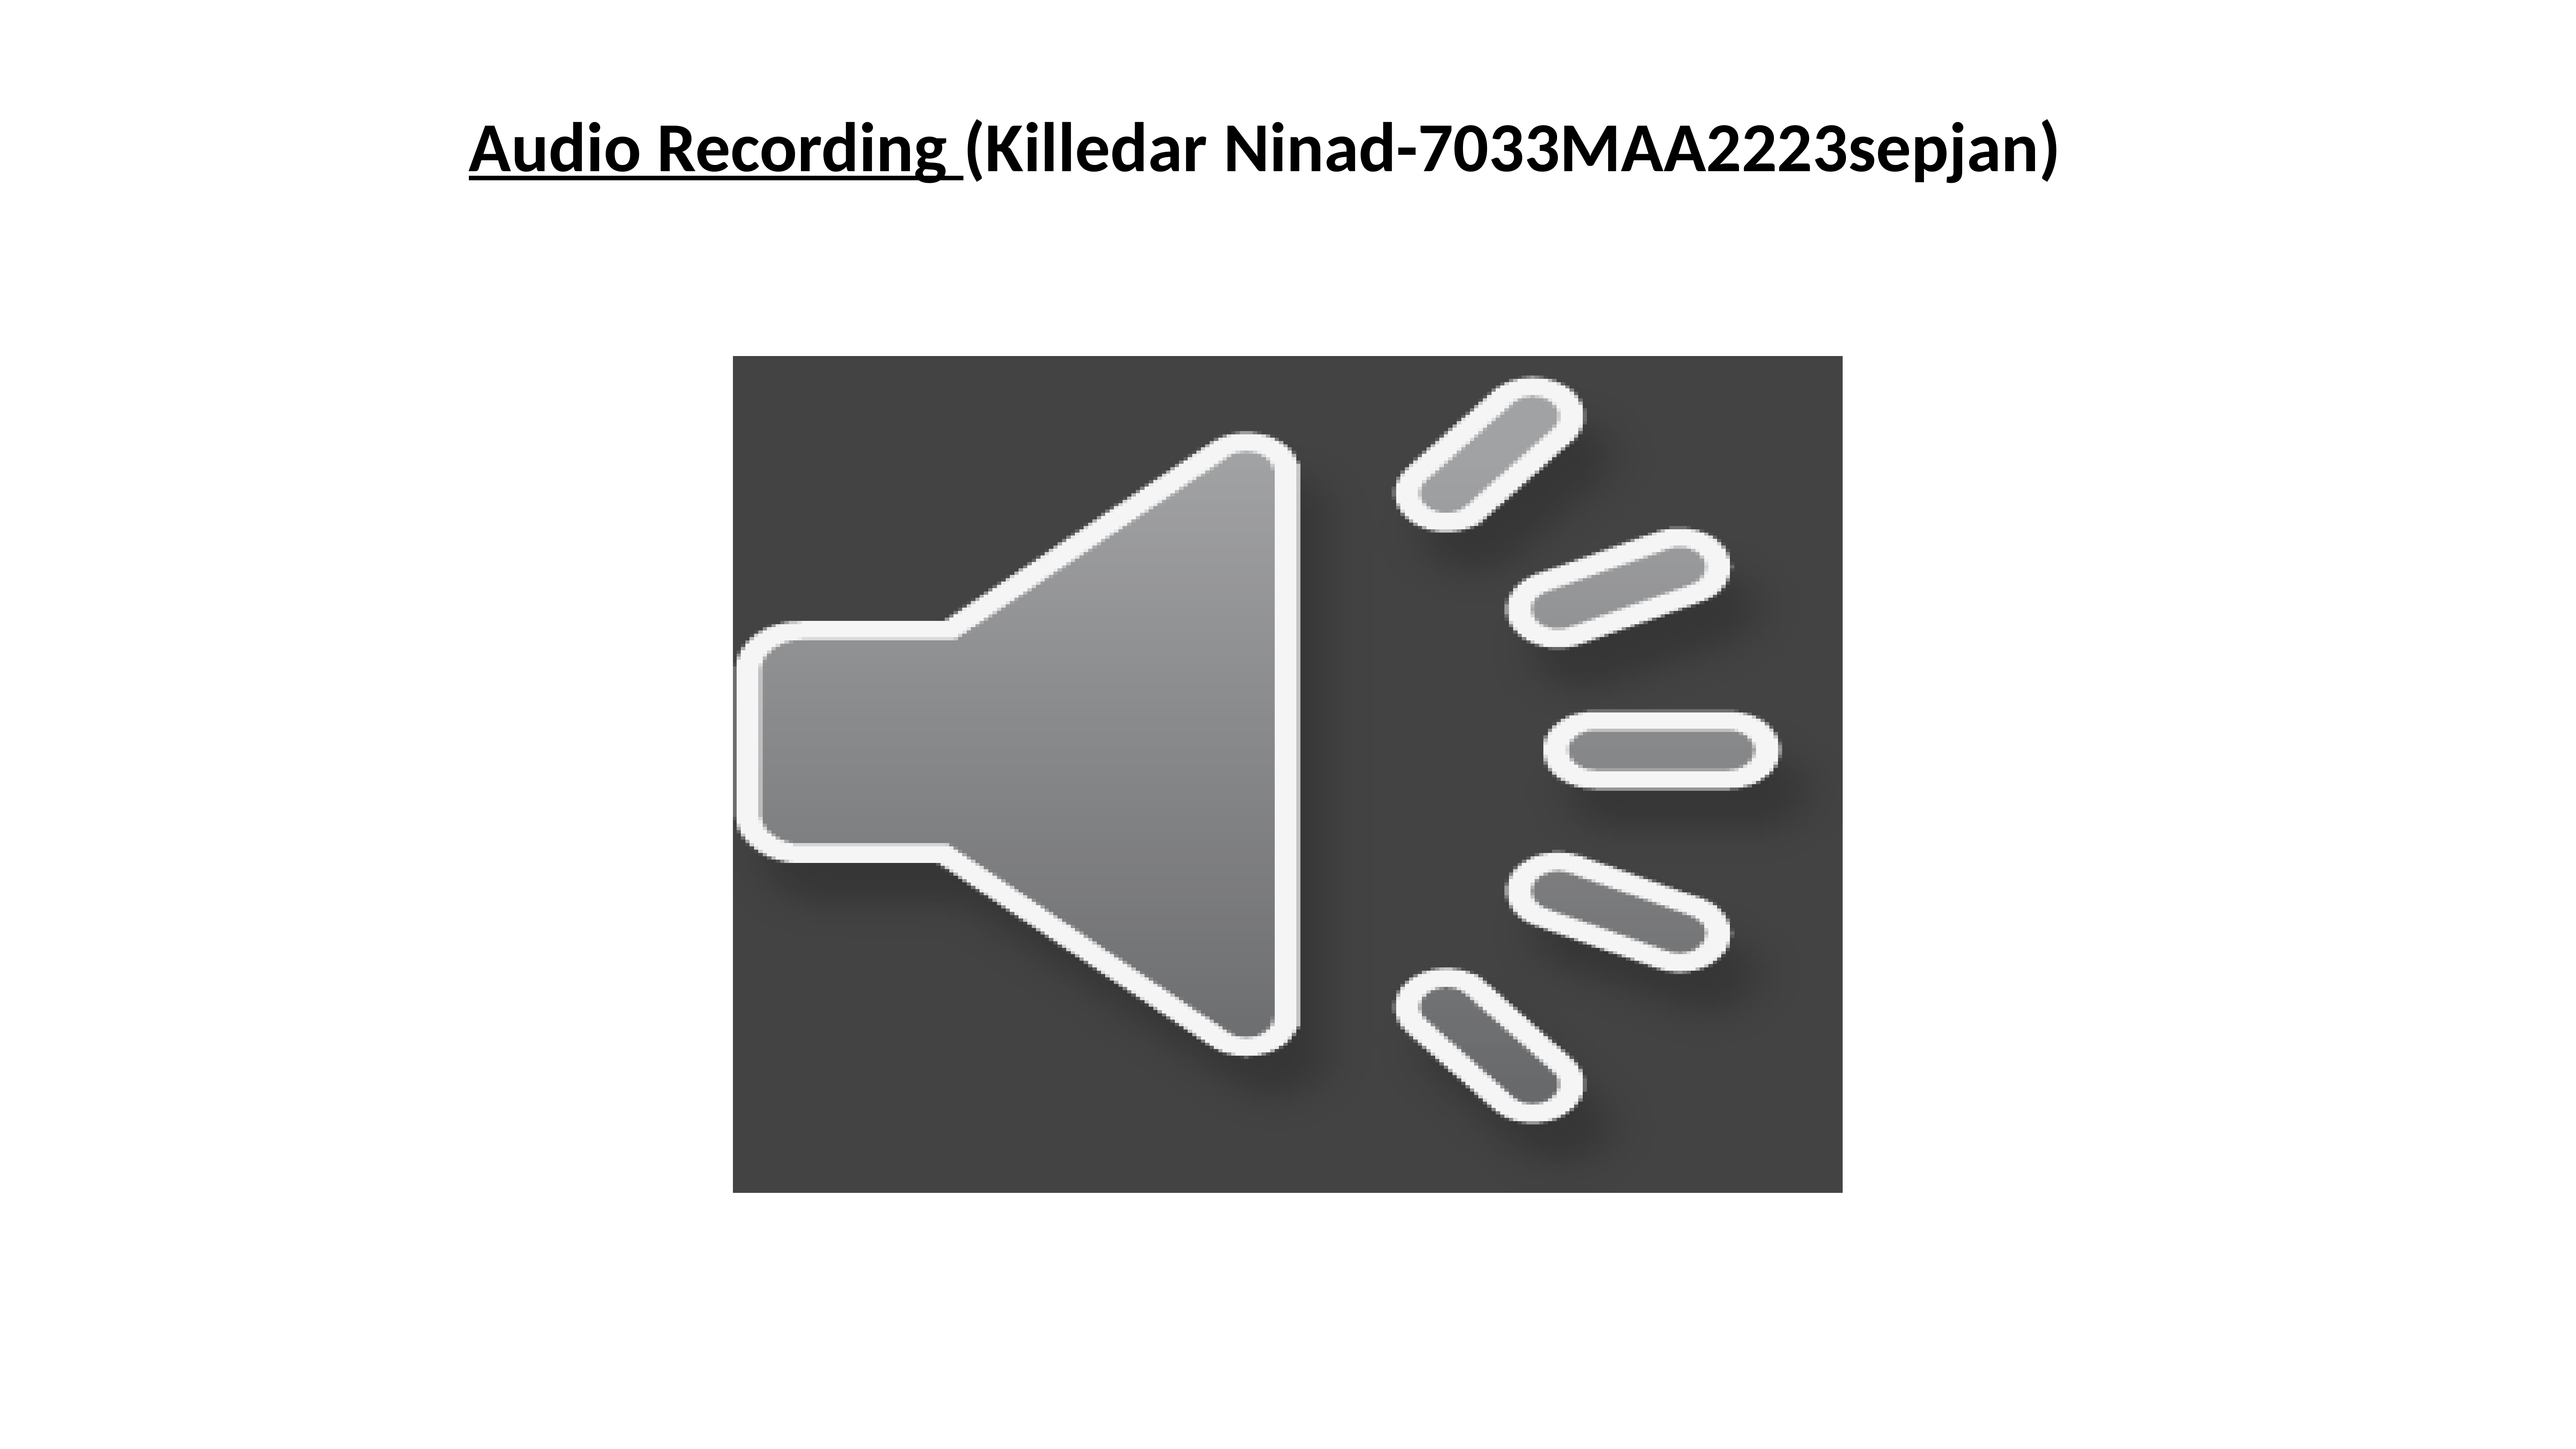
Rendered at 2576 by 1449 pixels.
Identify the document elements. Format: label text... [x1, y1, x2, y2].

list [733, 356, 1843, 1193]
text_box Audio Recording (Killedar Ninad-7033MAA2223sepjan) [463, 98, 2269, 189]
